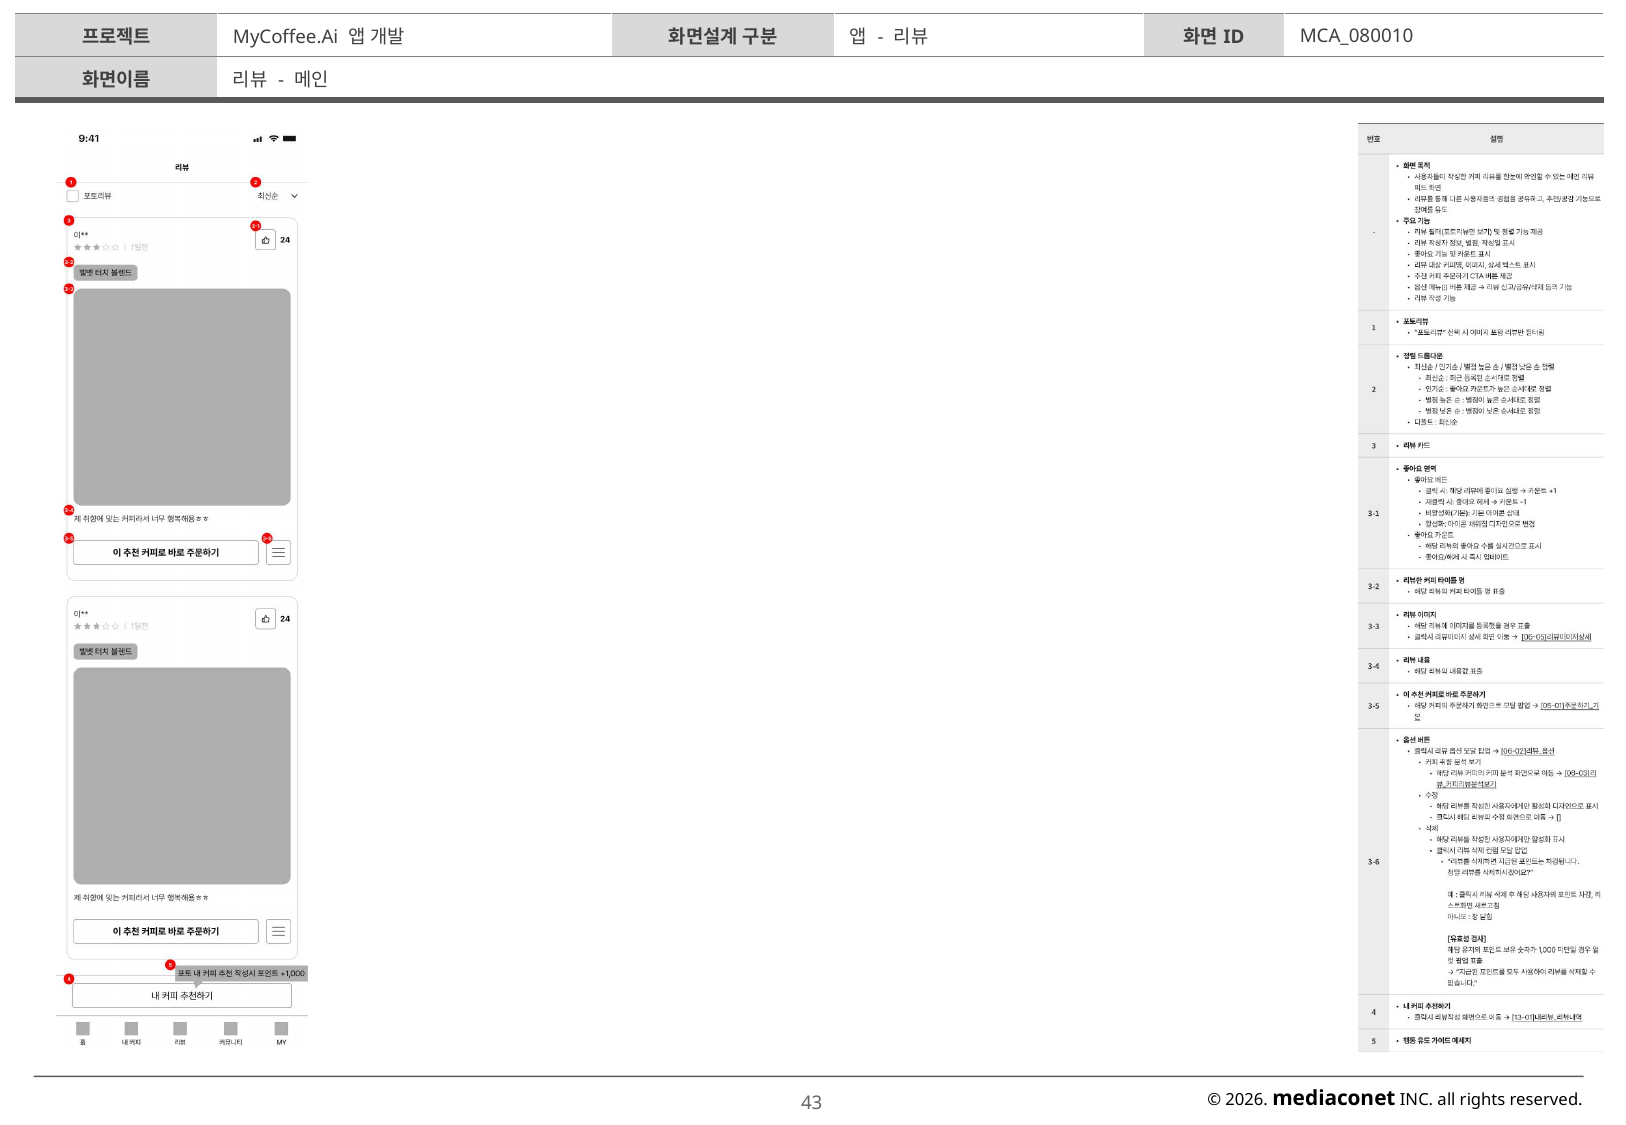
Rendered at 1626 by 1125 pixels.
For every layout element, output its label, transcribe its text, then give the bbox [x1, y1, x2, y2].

table_header MyCoffee.Ai 앱 개발 [218, 14, 611, 56]
table_header MCA_080010 [1285, 14, 1603, 56]
table_cell 화면이름 [15, 57, 217, 97]
table_header 앱 - 리뷰 [835, 14, 1143, 56]
table_header 프로젝트 [15, 14, 217, 56]
picture [1358, 123, 1604, 1052]
table_header 화면ID [1144, 14, 1284, 56]
table_header 화면설계 구분 [612, 14, 834, 56]
table_cell 리뷰 - 메인 [218, 57, 1603, 97]
picture [56, 123, 308, 1052]
